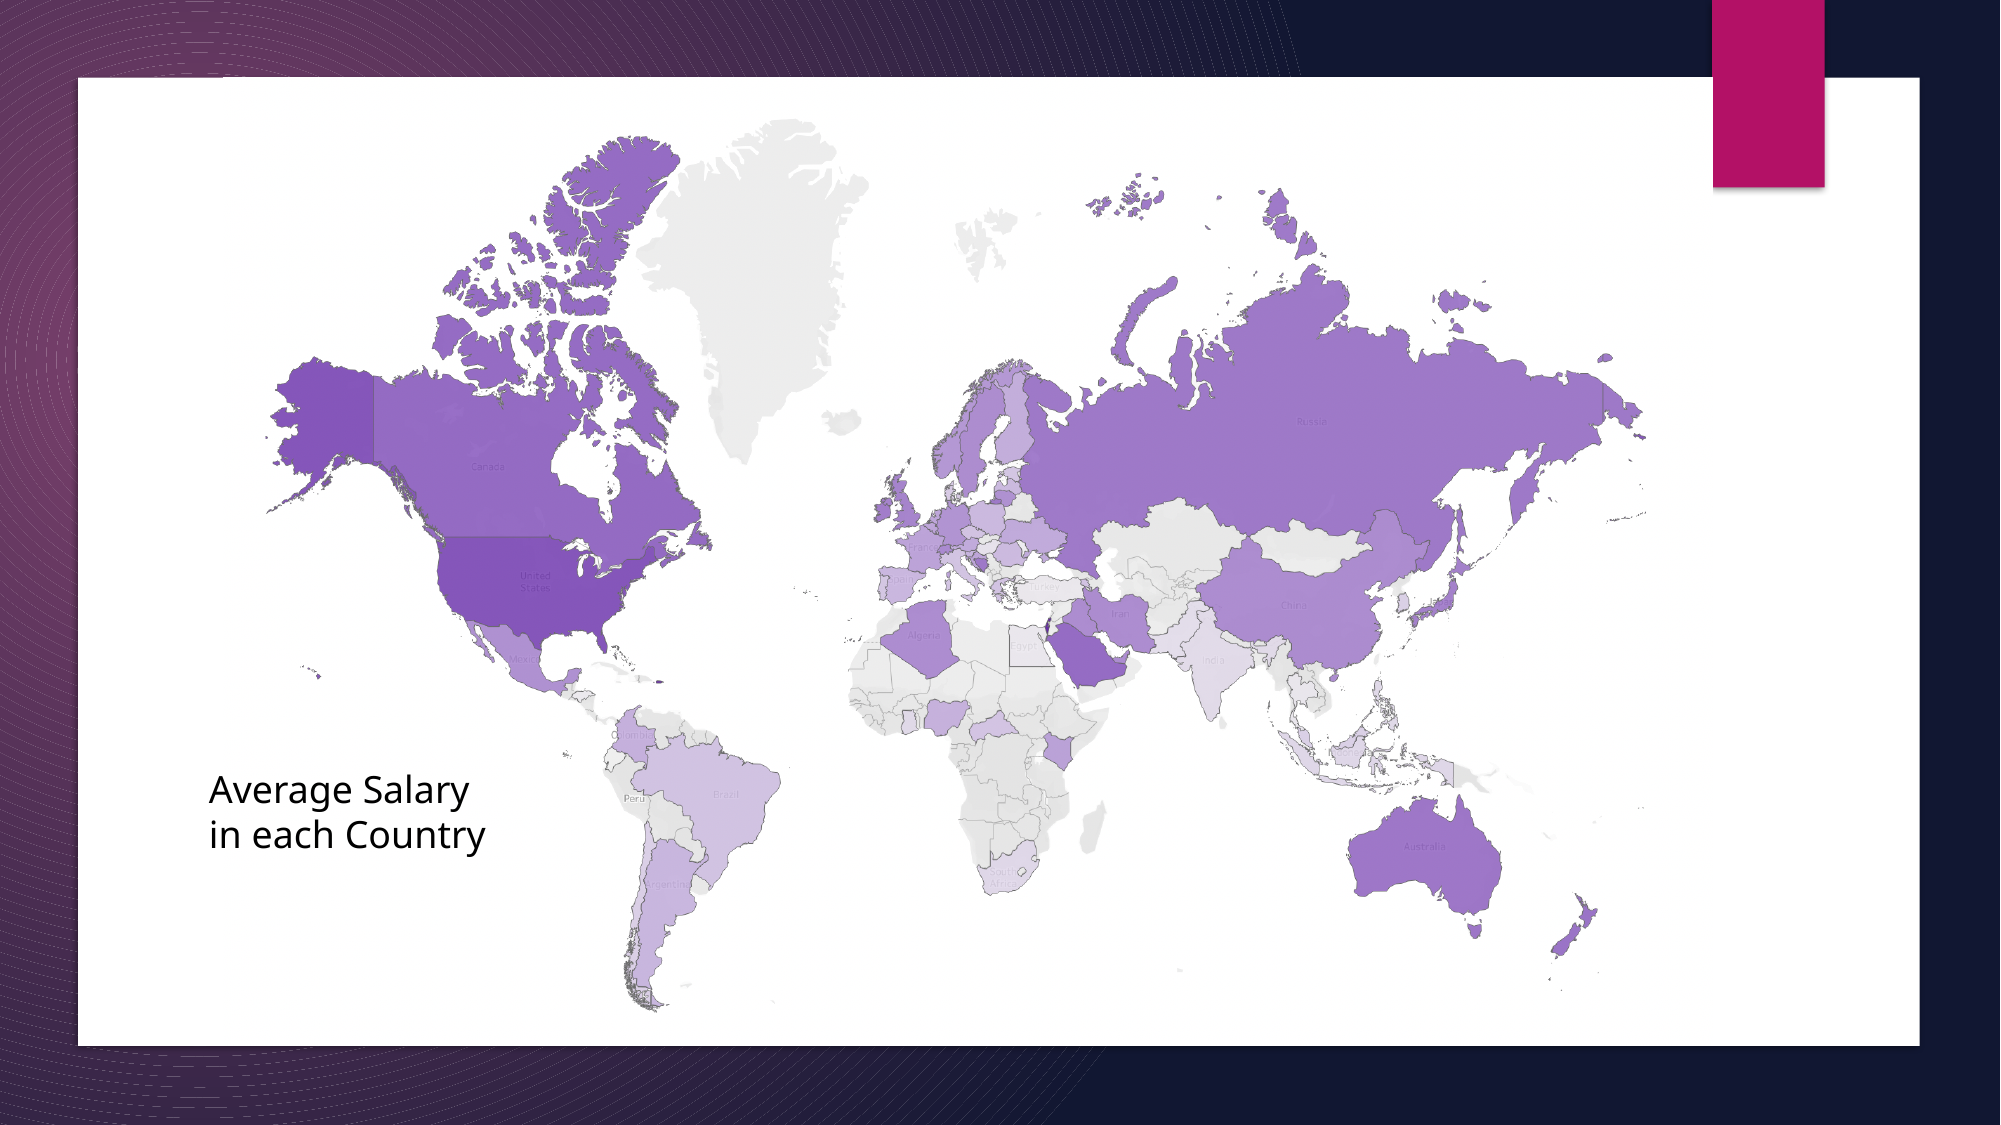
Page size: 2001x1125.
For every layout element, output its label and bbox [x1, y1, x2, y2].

picture [222, 77, 1713, 1047]
text_box [0, 0, 2000, 1125]
